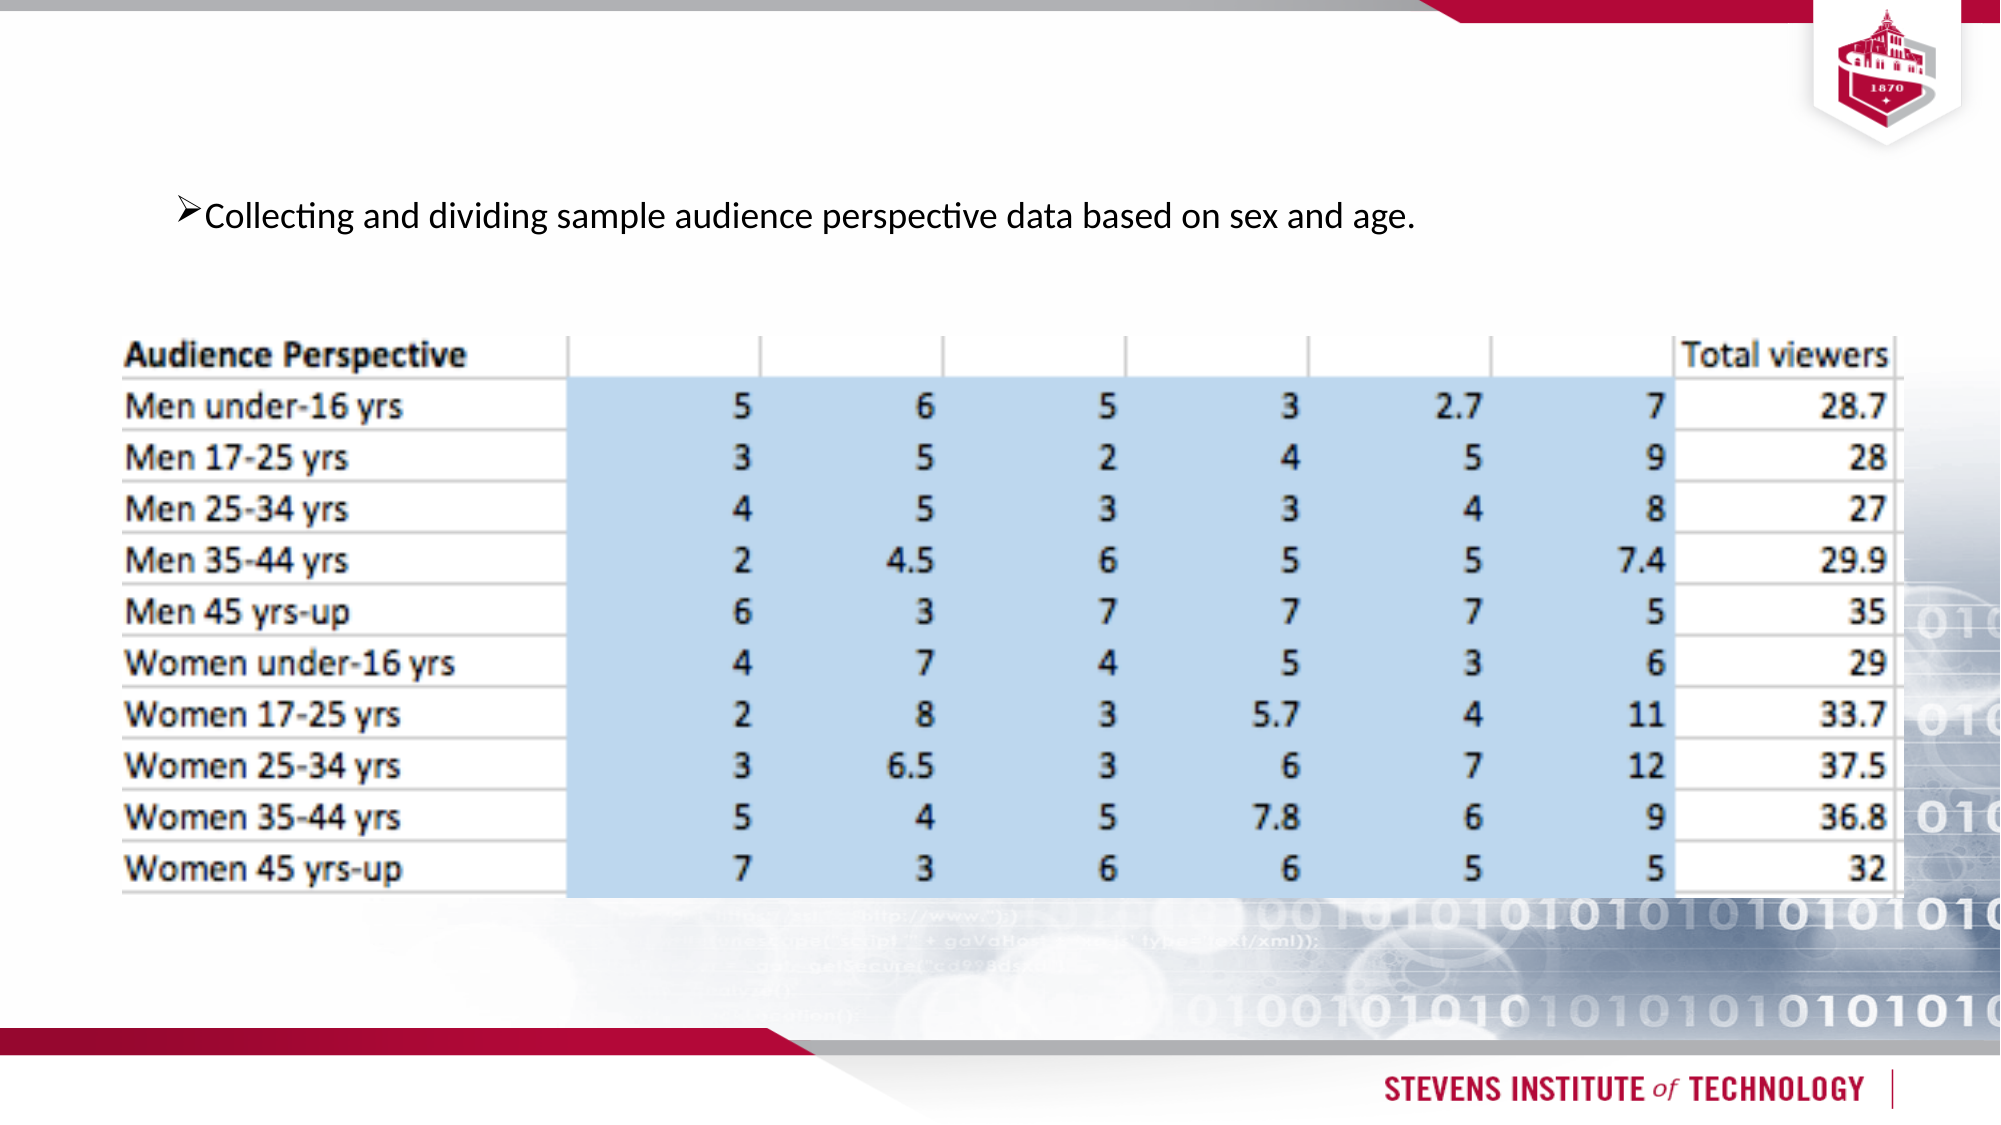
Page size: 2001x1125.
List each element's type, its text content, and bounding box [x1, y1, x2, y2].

list Collecting and dividing sample audience perspective data based on sex and age. [122, 175, 1699, 336]
picture [0, 0, 2000, 1125]
